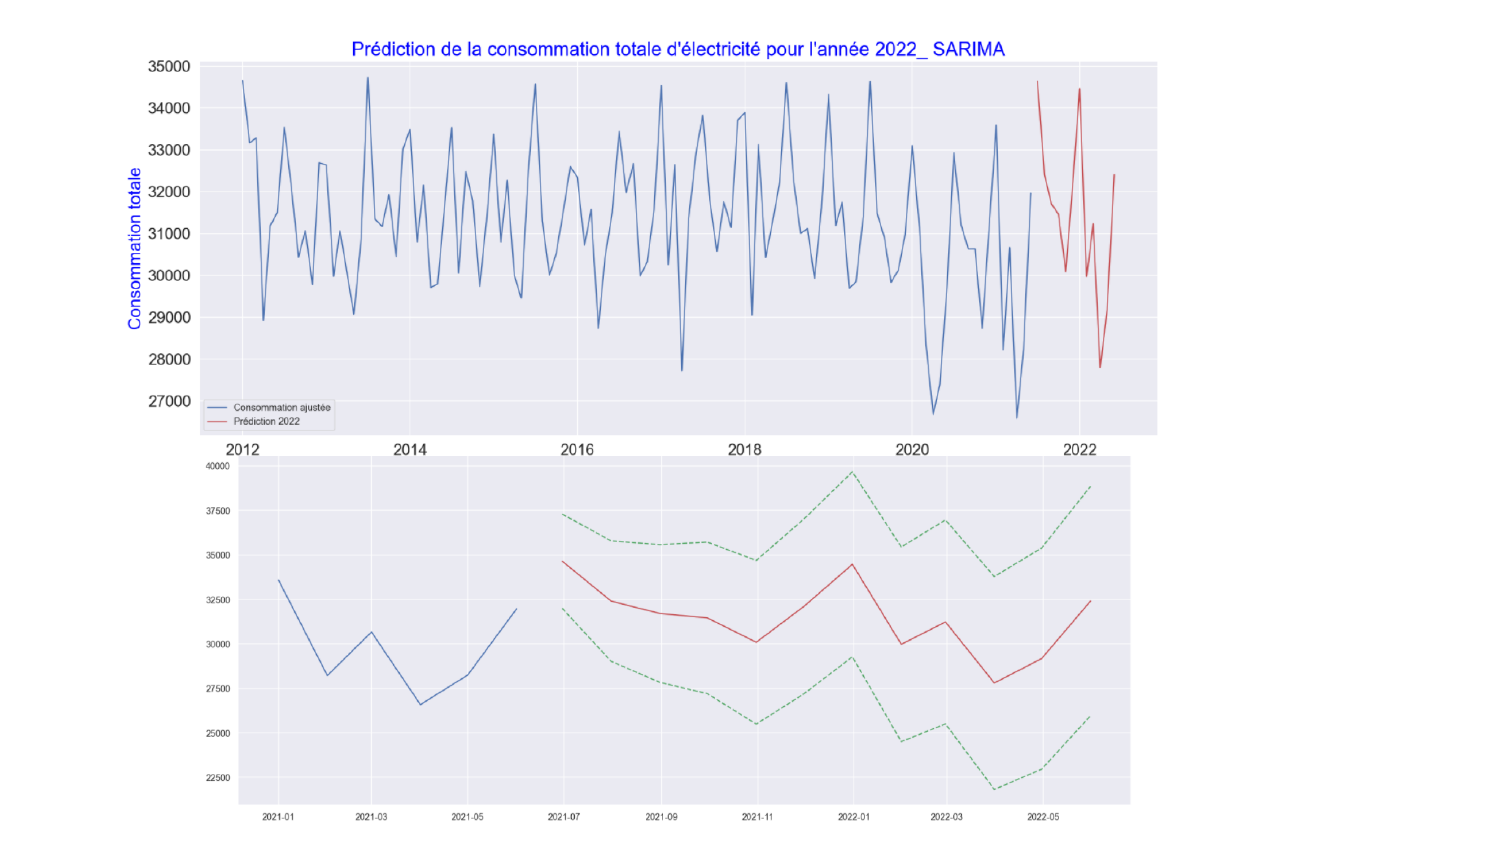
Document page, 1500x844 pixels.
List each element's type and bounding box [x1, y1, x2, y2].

picture [125, 36, 1161, 824]
